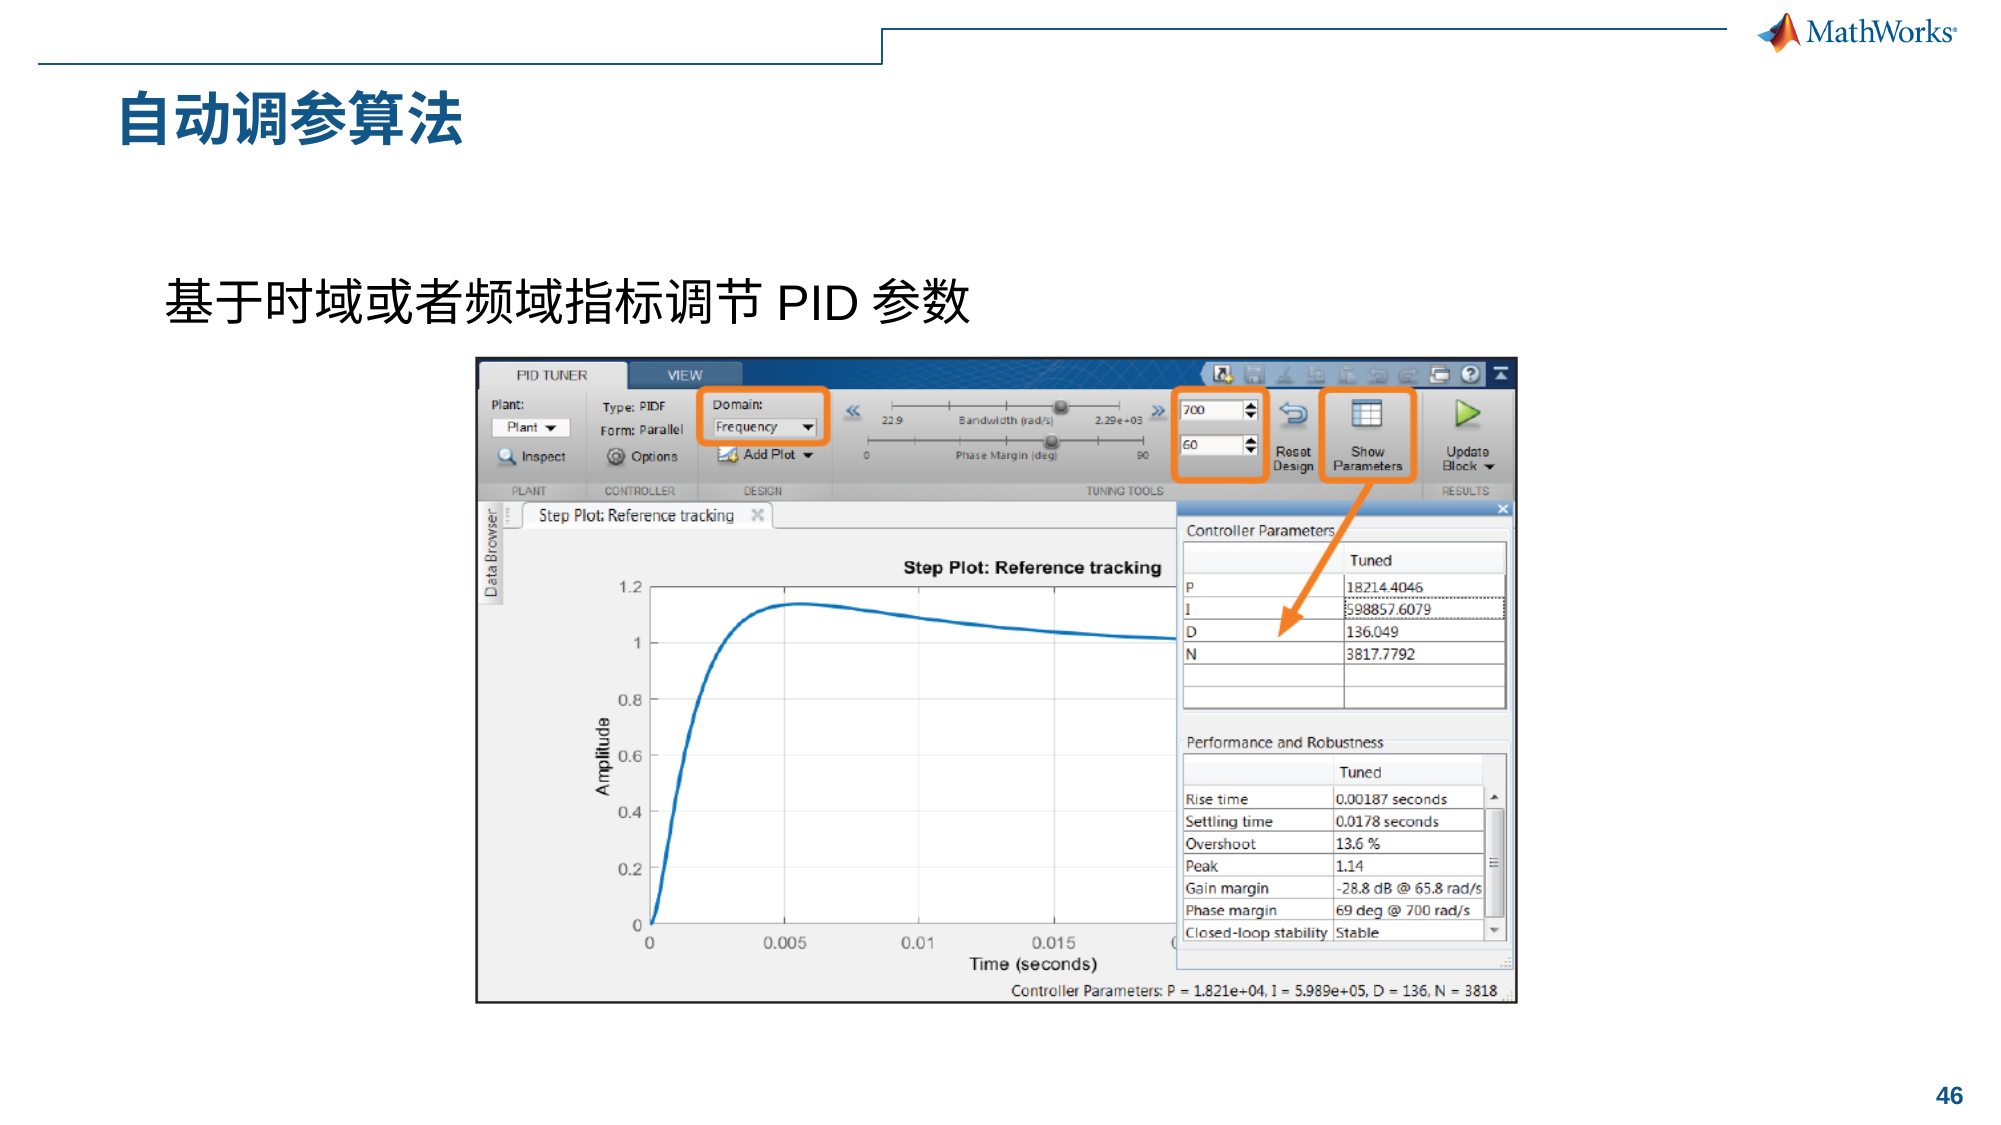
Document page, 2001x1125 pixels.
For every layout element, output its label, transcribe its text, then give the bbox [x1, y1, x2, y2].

picture [1751, 3, 1970, 63]
list 基于时域或者频域指标调节PID参数 [149, 262, 1867, 1025]
picture [405, 332, 1611, 1026]
title 自动调参算法 [99, 75, 1867, 238]
